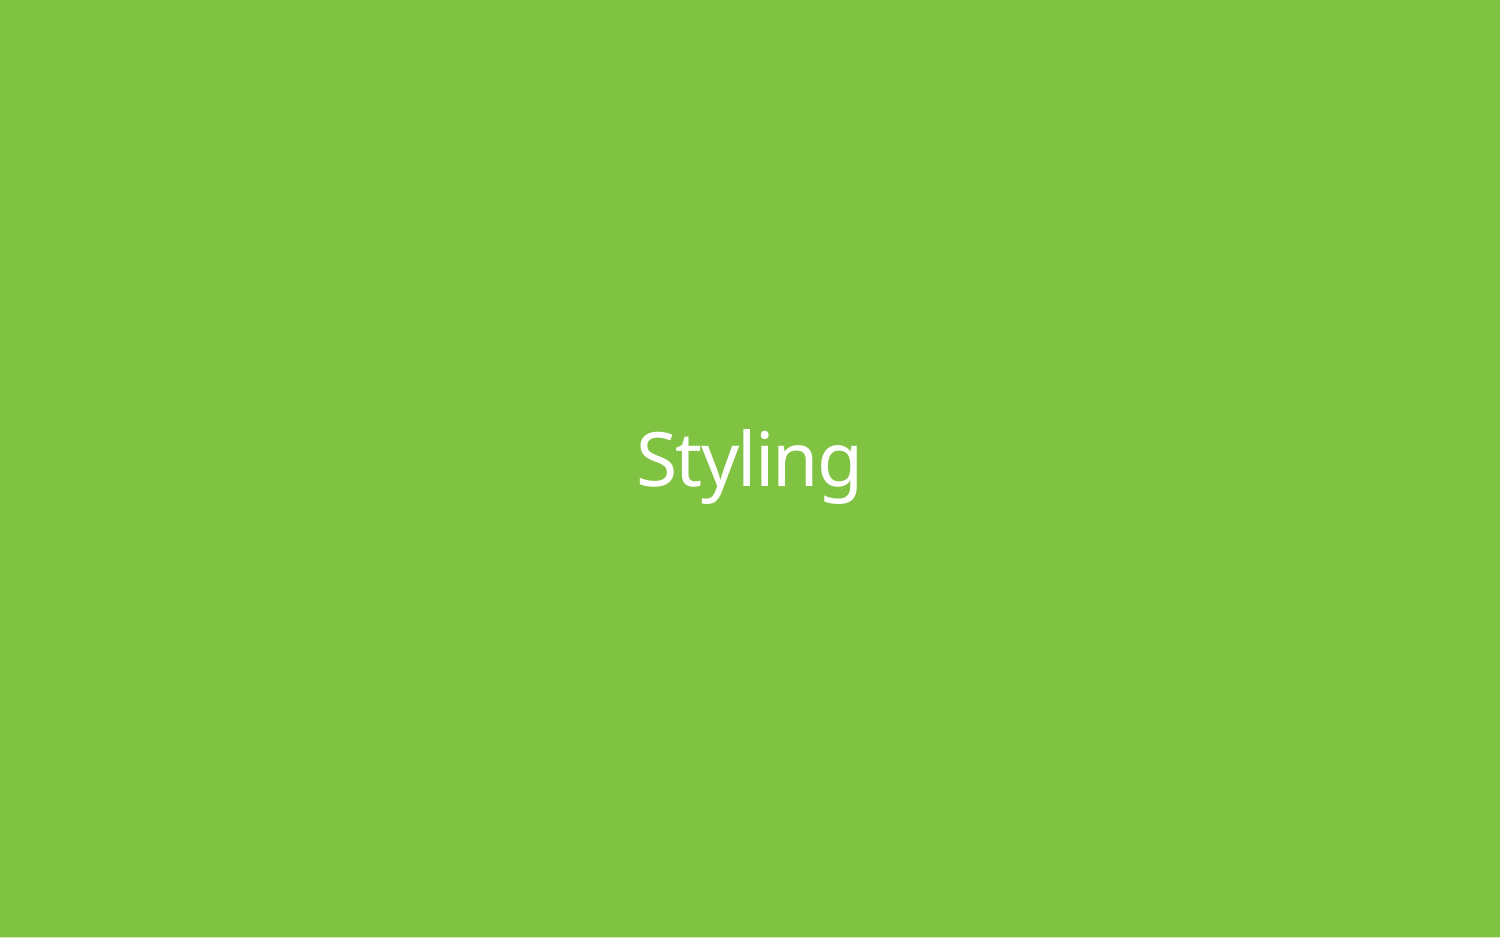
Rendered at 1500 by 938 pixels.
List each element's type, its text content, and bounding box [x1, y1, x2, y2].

title Styling [39, 405, 1461, 502]
